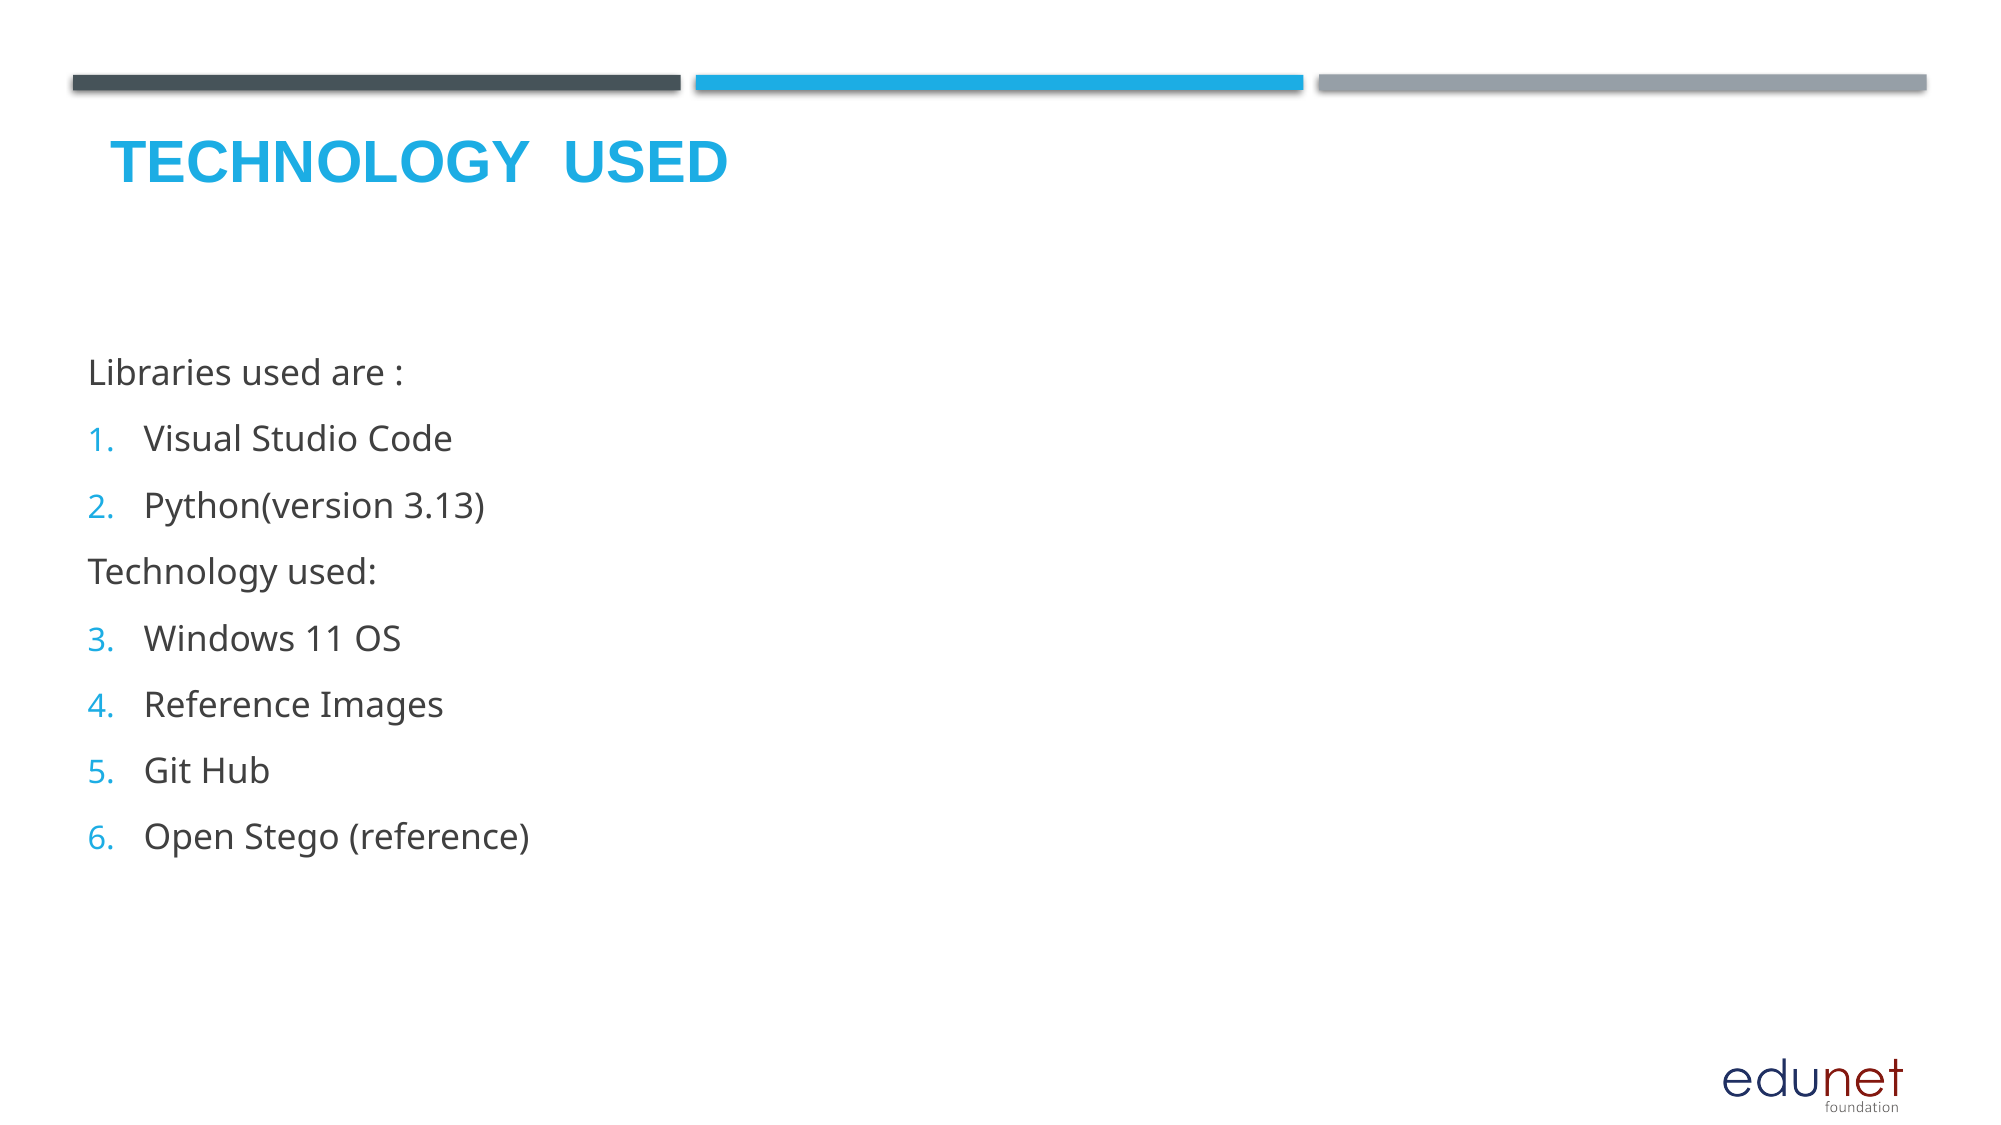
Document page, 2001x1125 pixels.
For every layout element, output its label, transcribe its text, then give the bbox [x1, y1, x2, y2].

picture [1719, 1091, 1905, 1116]
title Technology used [95, 115, 1905, 178]
list Libraries used are : Visual Studio Code Python(version 3.13) Technology used: Windows 11 OS Reference Images Git Hub Open Stego (reference) [72, 178, 1978, 1091]
